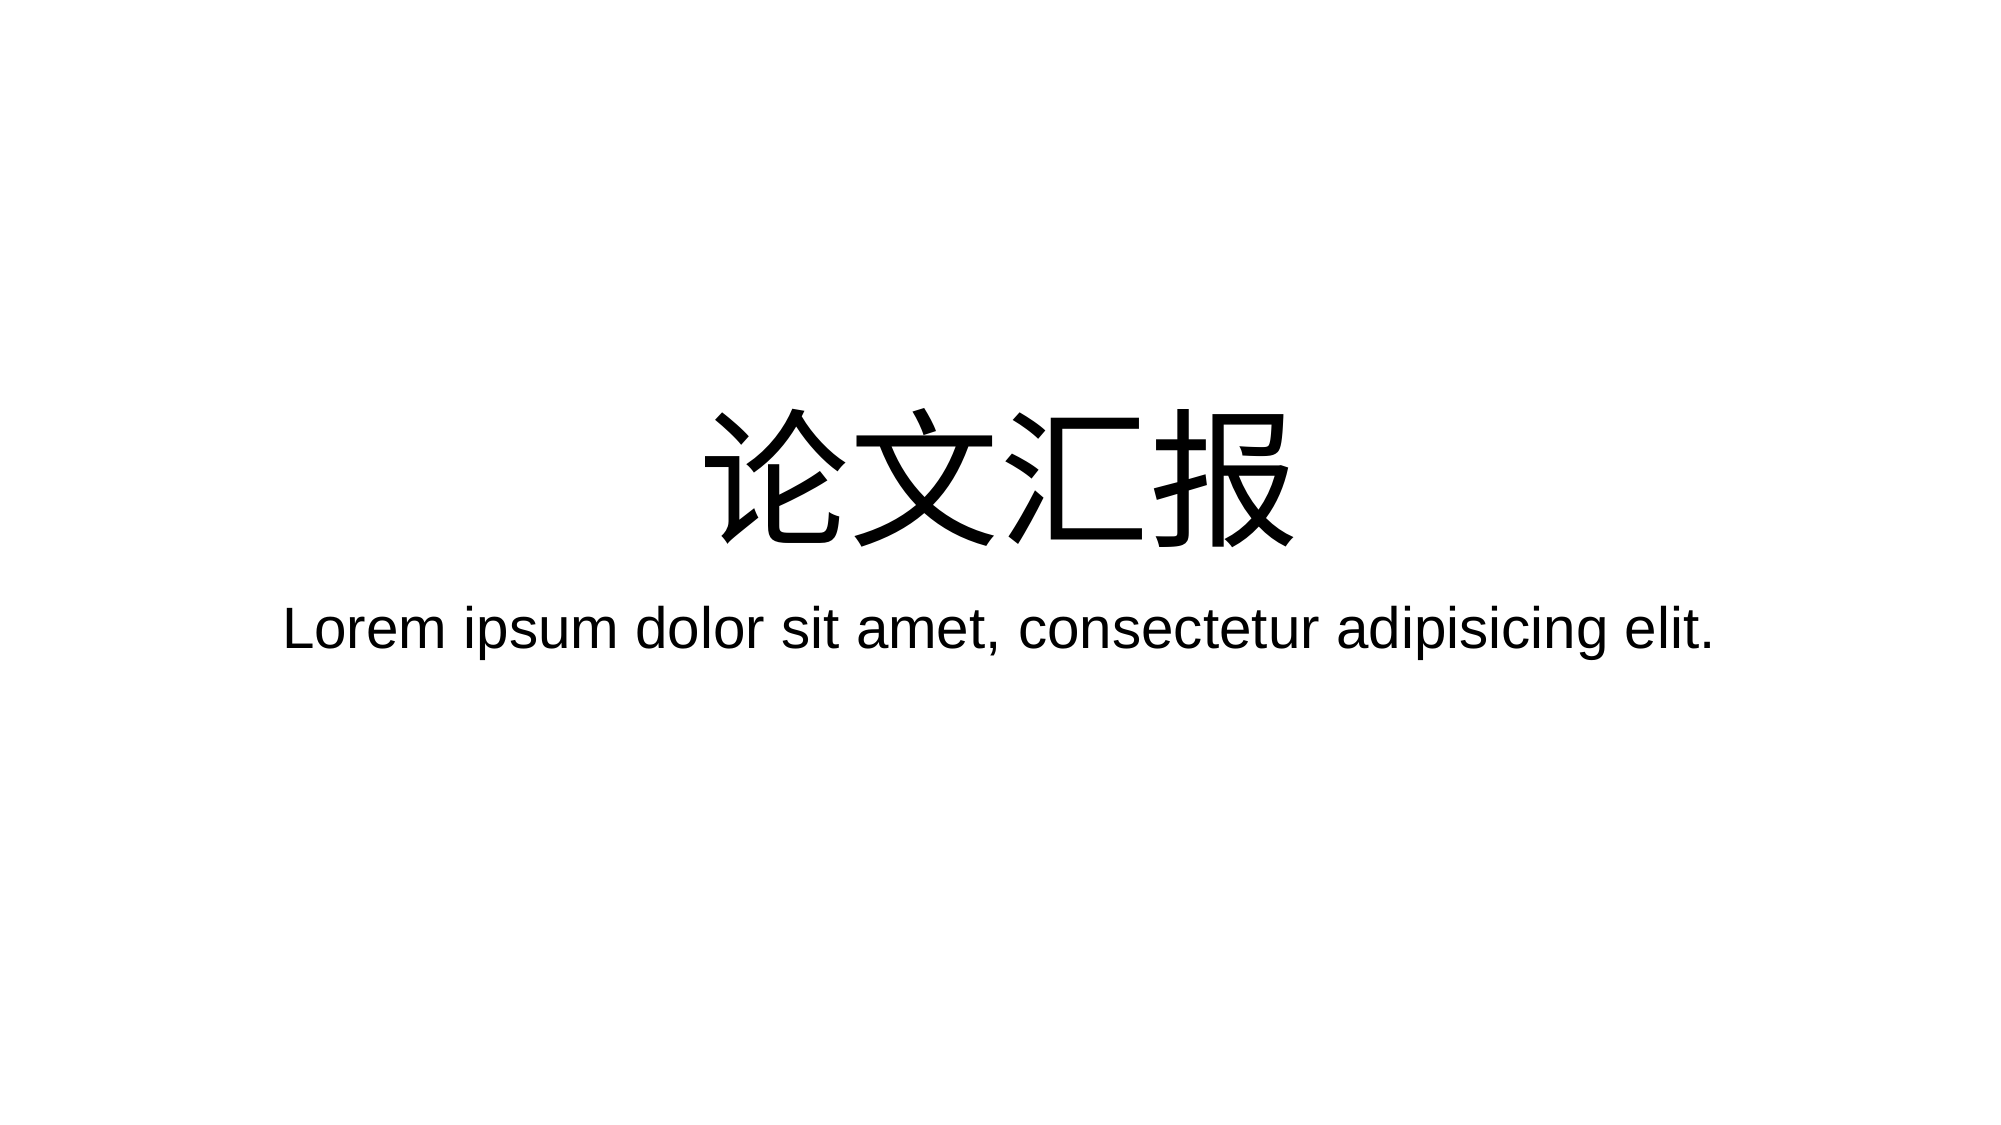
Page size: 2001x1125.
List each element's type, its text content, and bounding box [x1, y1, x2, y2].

title 论文汇报 [249, 304, 1750, 576]
subtitle Lorem ipsum dolor sit amet, consectetur adipisicing elit. [249, 590, 1750, 863]
